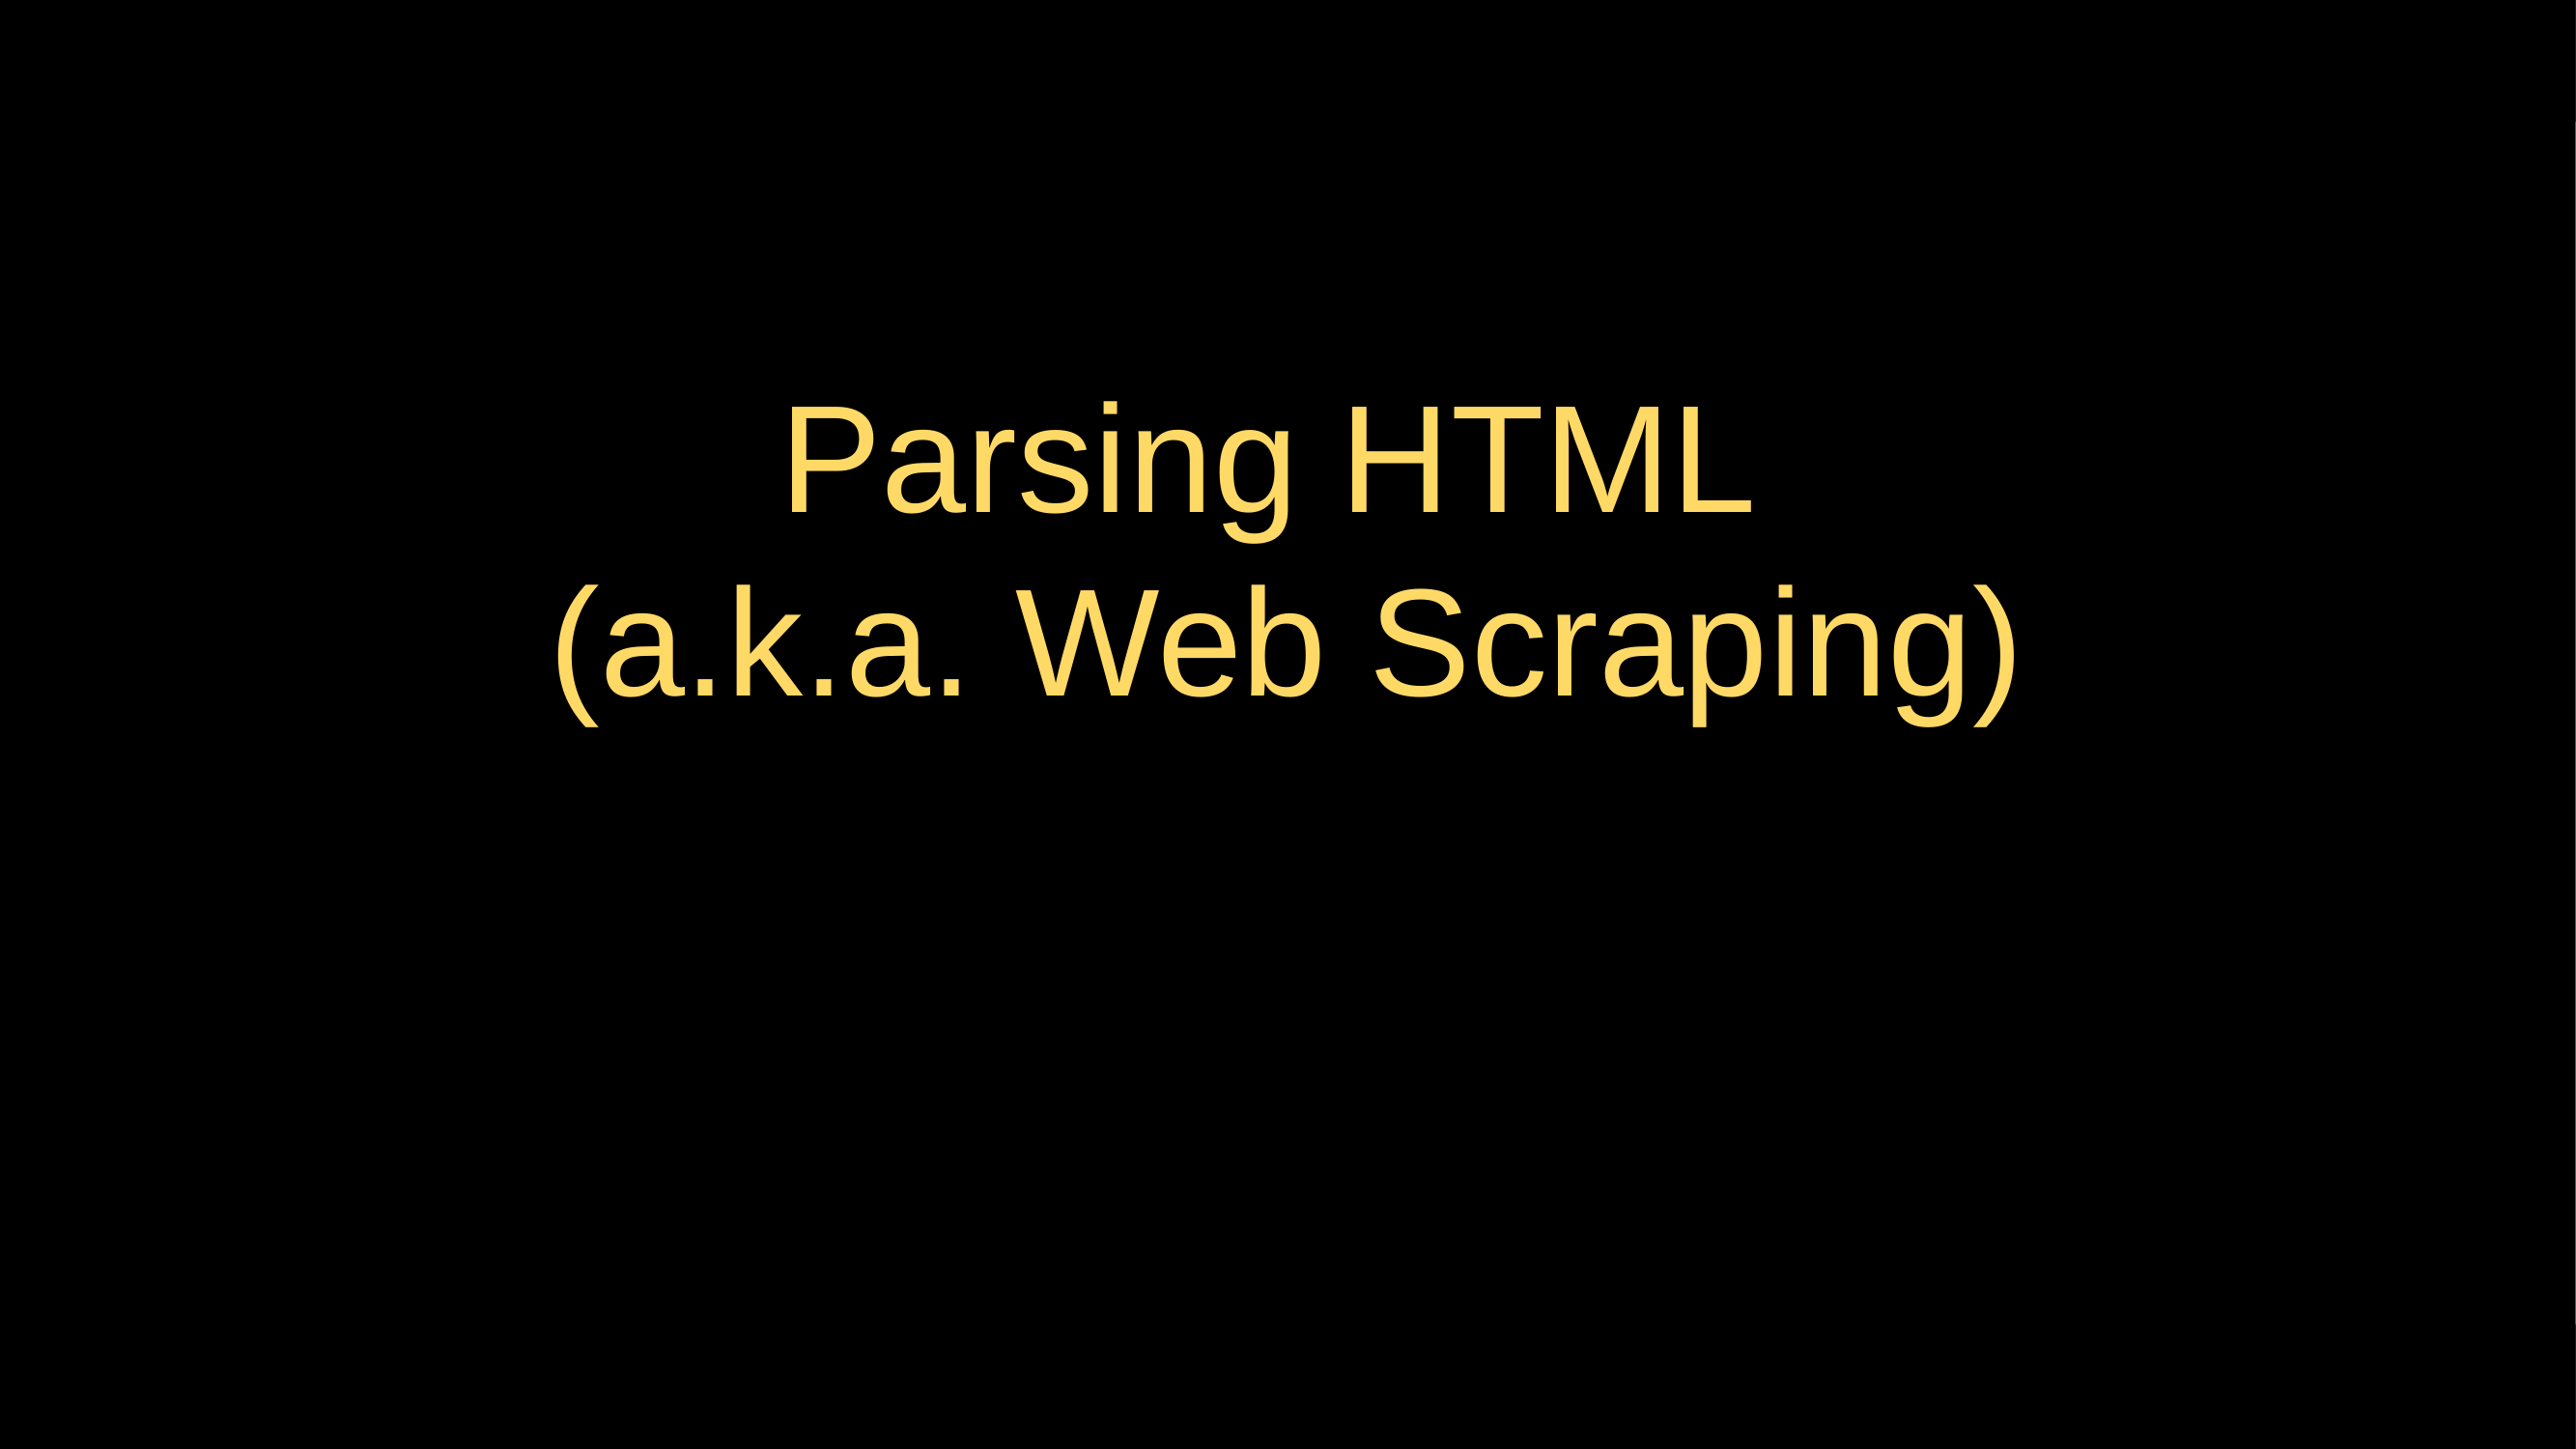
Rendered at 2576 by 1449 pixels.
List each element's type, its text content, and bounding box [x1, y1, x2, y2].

title Parsing HTML (a.k.a. Web Scraping) [183, 243, 2391, 733]
